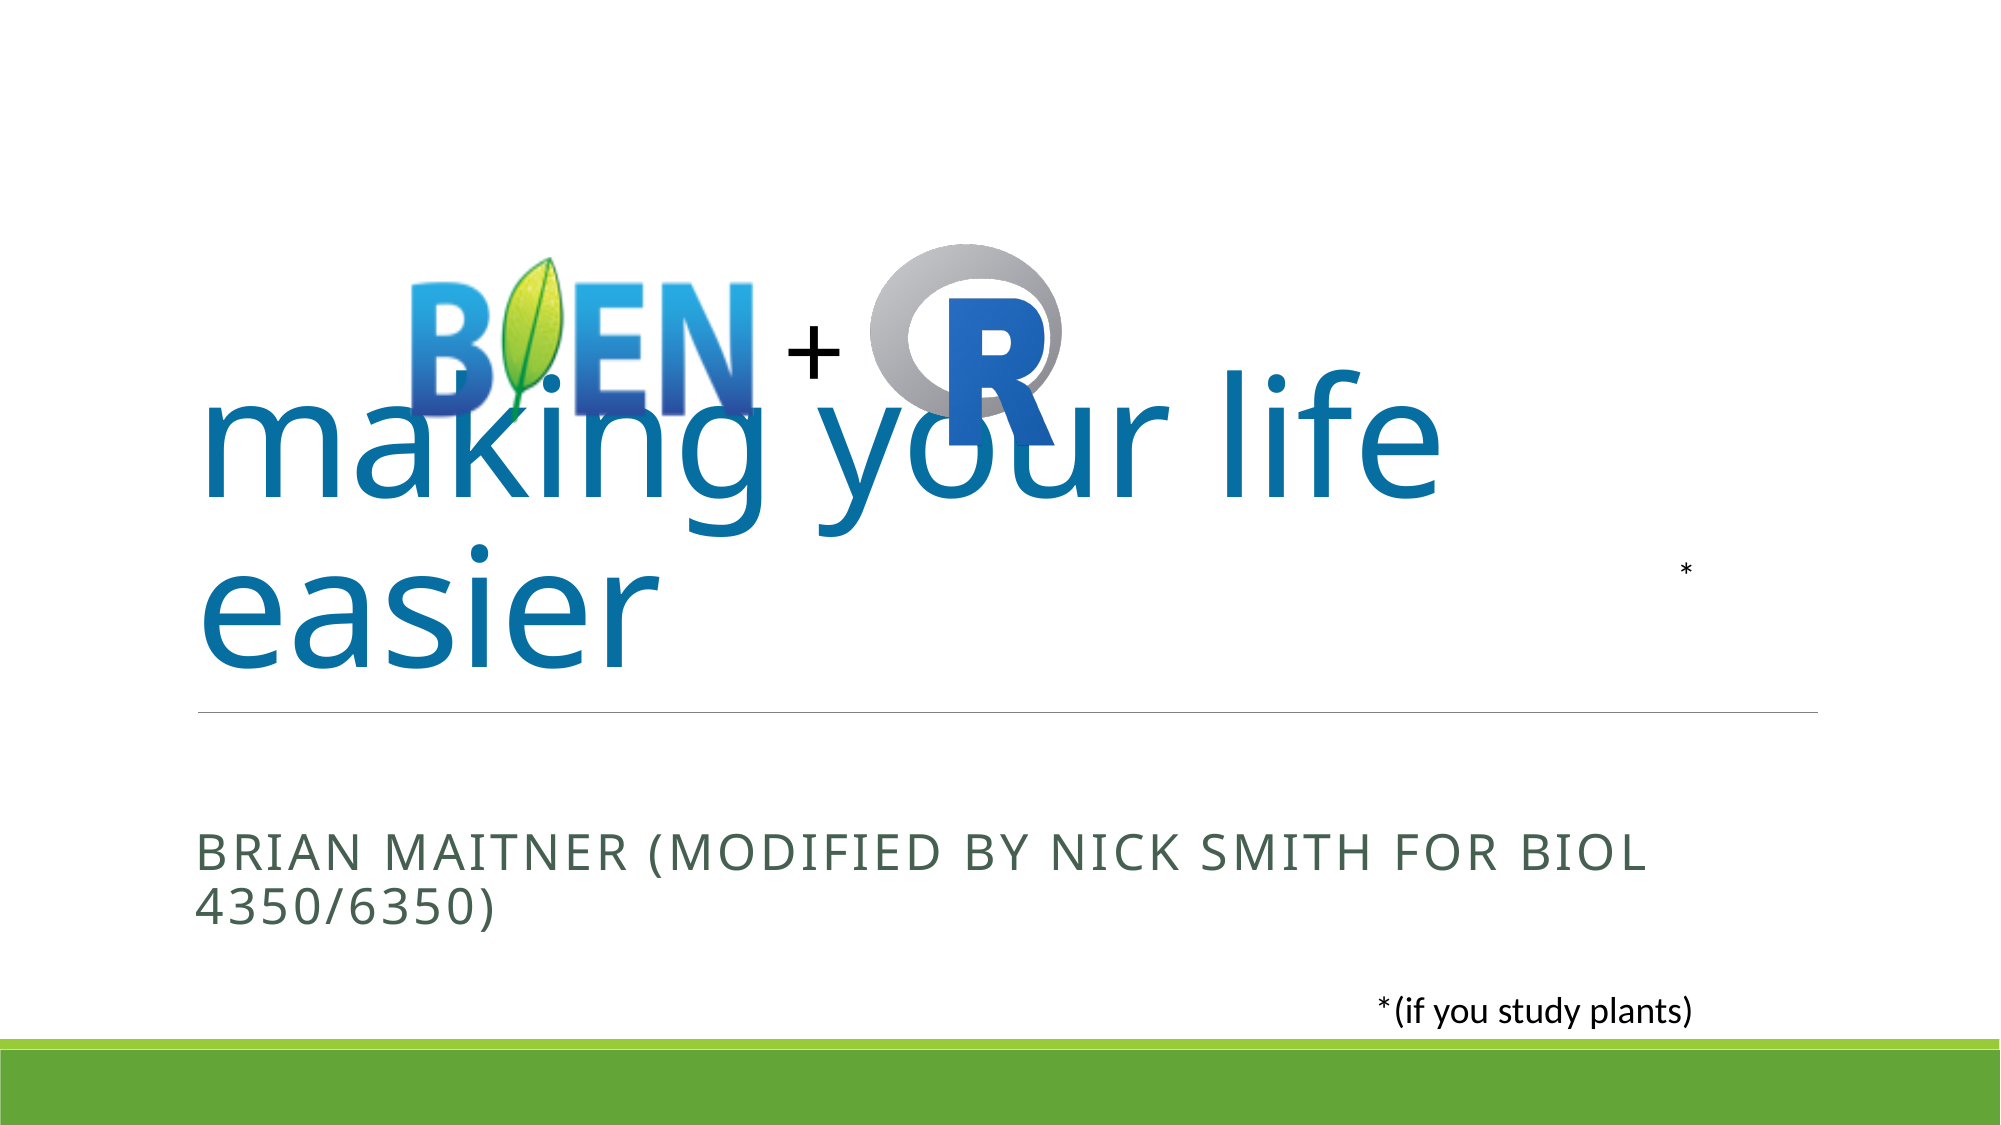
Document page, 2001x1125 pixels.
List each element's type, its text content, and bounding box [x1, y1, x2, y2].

text_box *(if you study plants) [1360, 978, 1709, 1039]
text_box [402, 243, 1062, 446]
subtitle Brian Maitner (modified by Nick Smith for biol 4350/6350) [180, 730, 1831, 919]
text_box * [1662, 544, 1711, 605]
title making your life easier [180, 124, 1830, 710]
